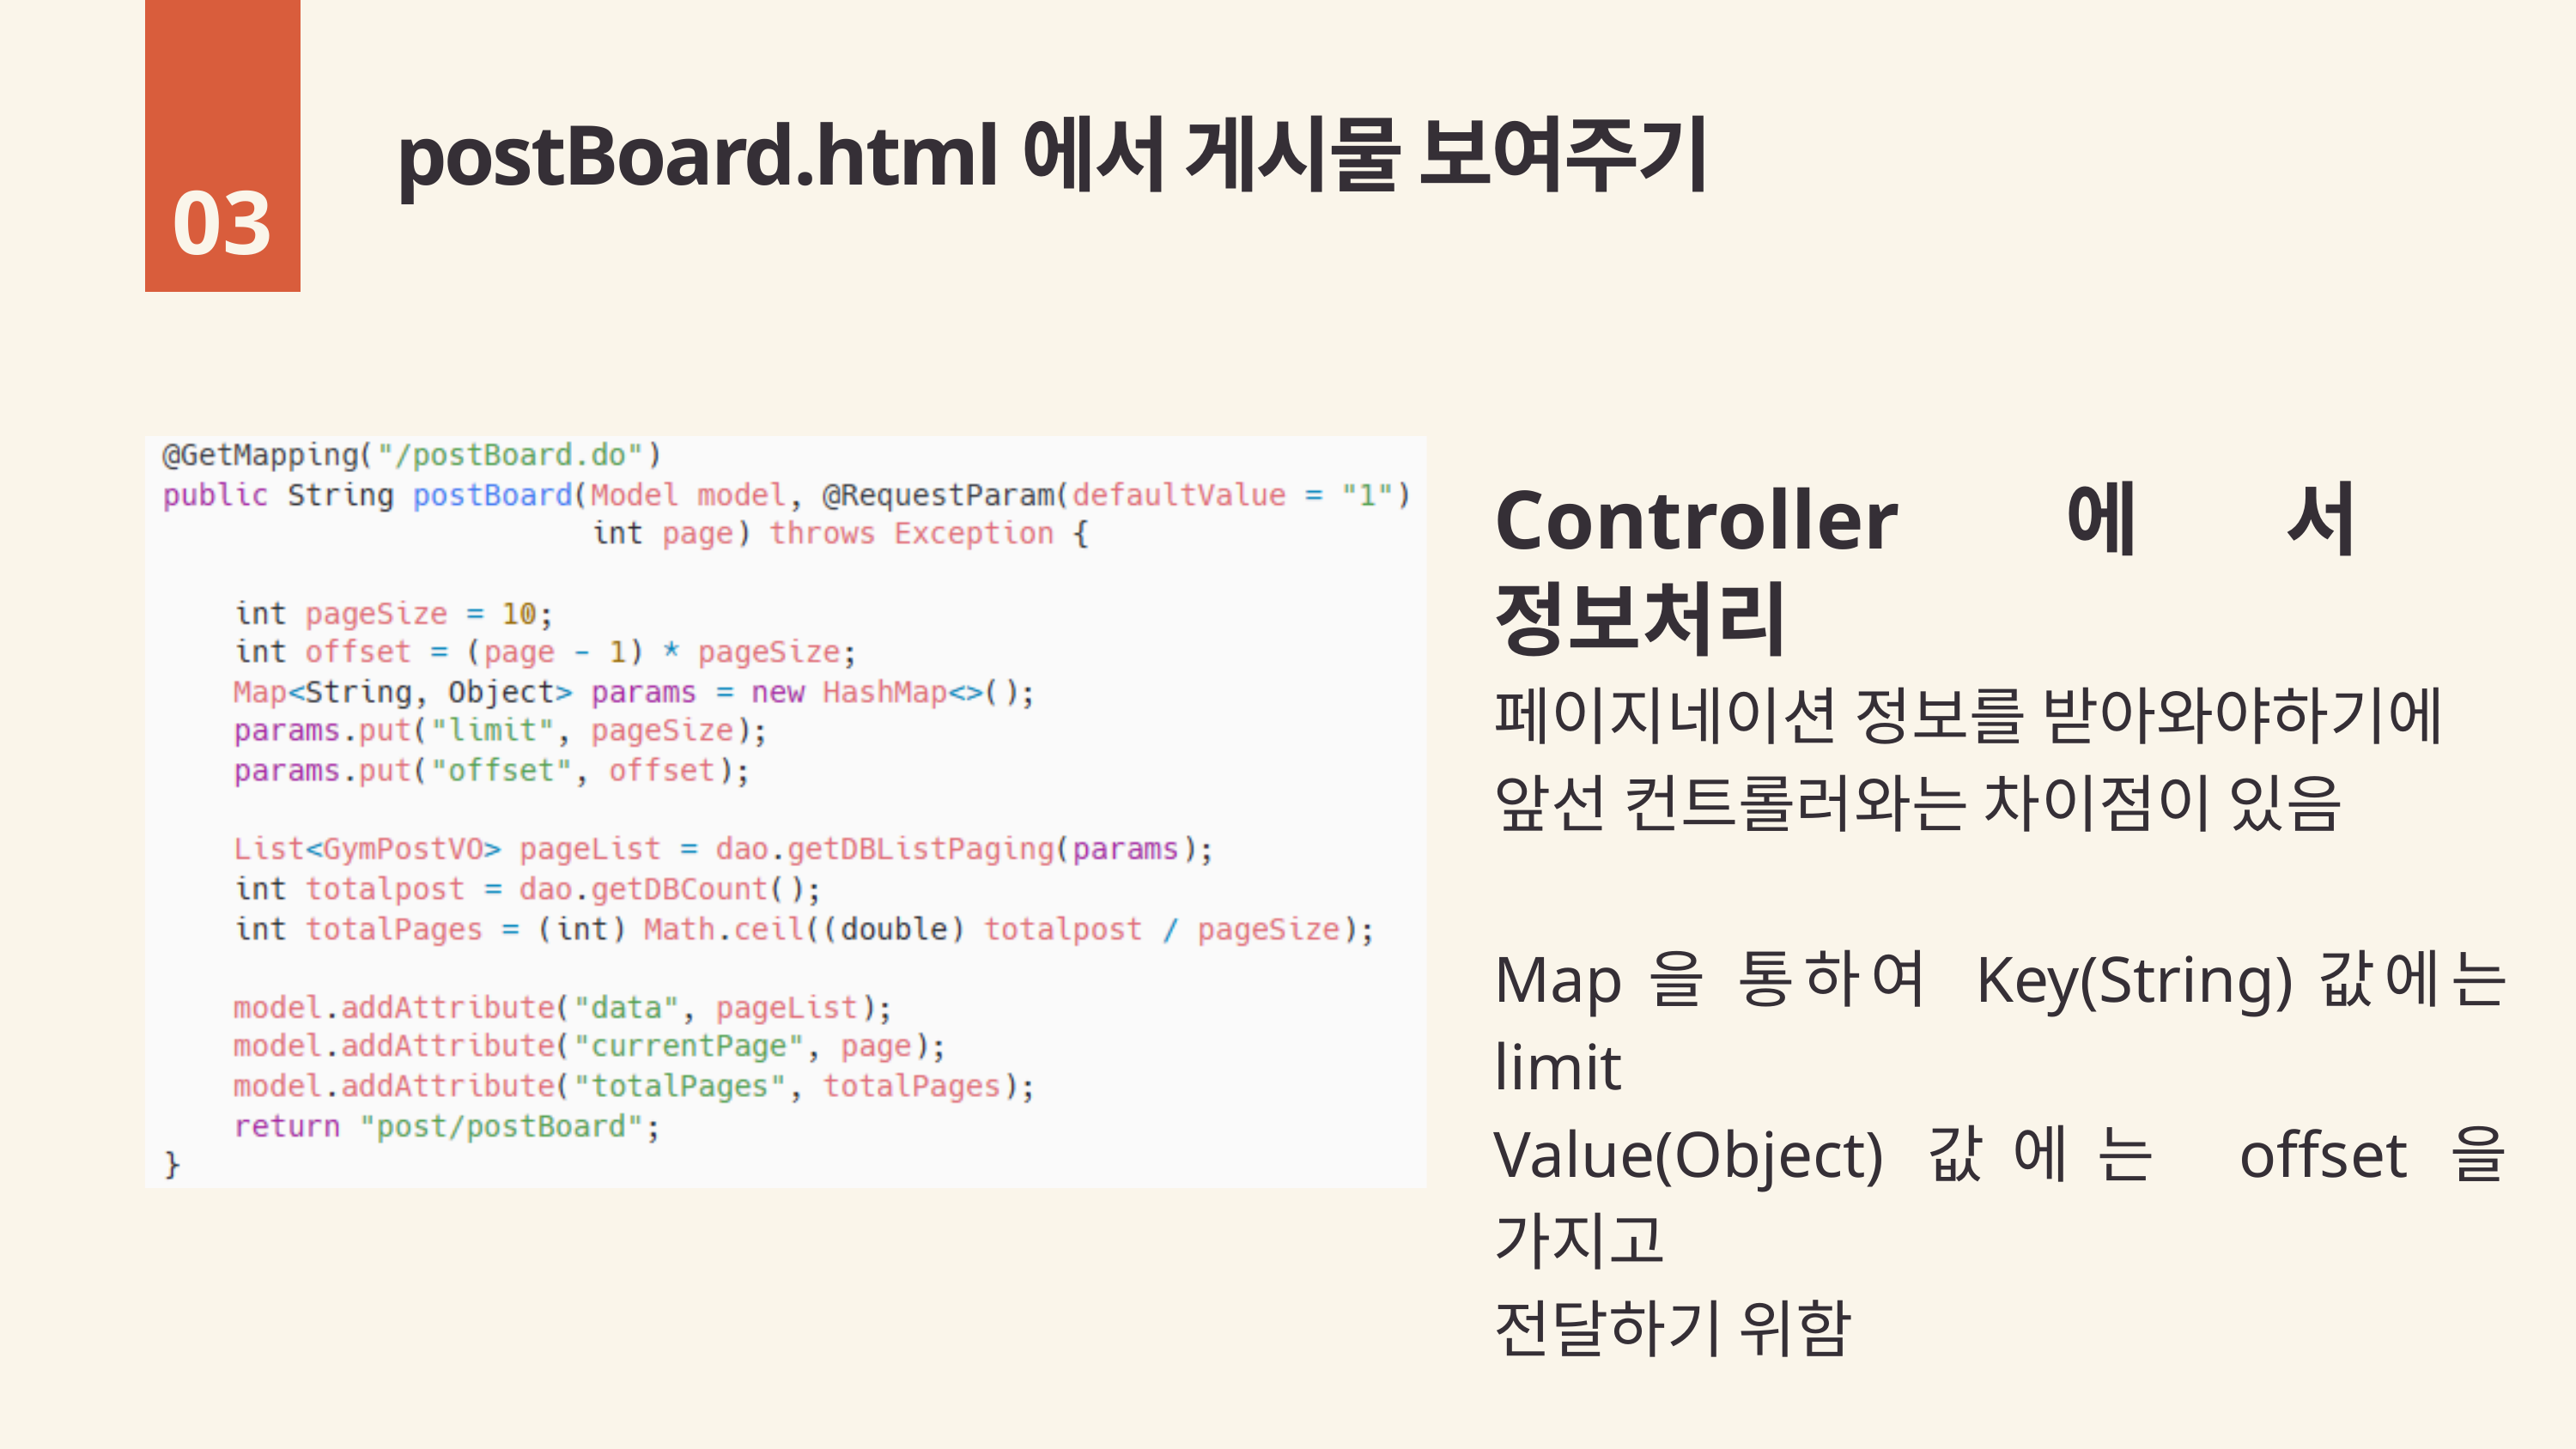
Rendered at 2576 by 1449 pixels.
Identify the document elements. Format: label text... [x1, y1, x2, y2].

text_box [144, 0, 301, 292]
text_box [144, 436, 1427, 1189]
text_box postBoard.html에서 게시물 보여주기 [395, 114, 2118, 202]
text_box 페이지네이션 정보를 받아와야하기에 앞선 컨트롤러와는 차이점이 있음 Map을 통하여 Key(String)값에는 limit Value(Object)값에는 offset을 가지고 전달하기 위함 [1493, 664, 2509, 1366]
text_box Controller에서 정보처리 [1493, 465, 2360, 664]
